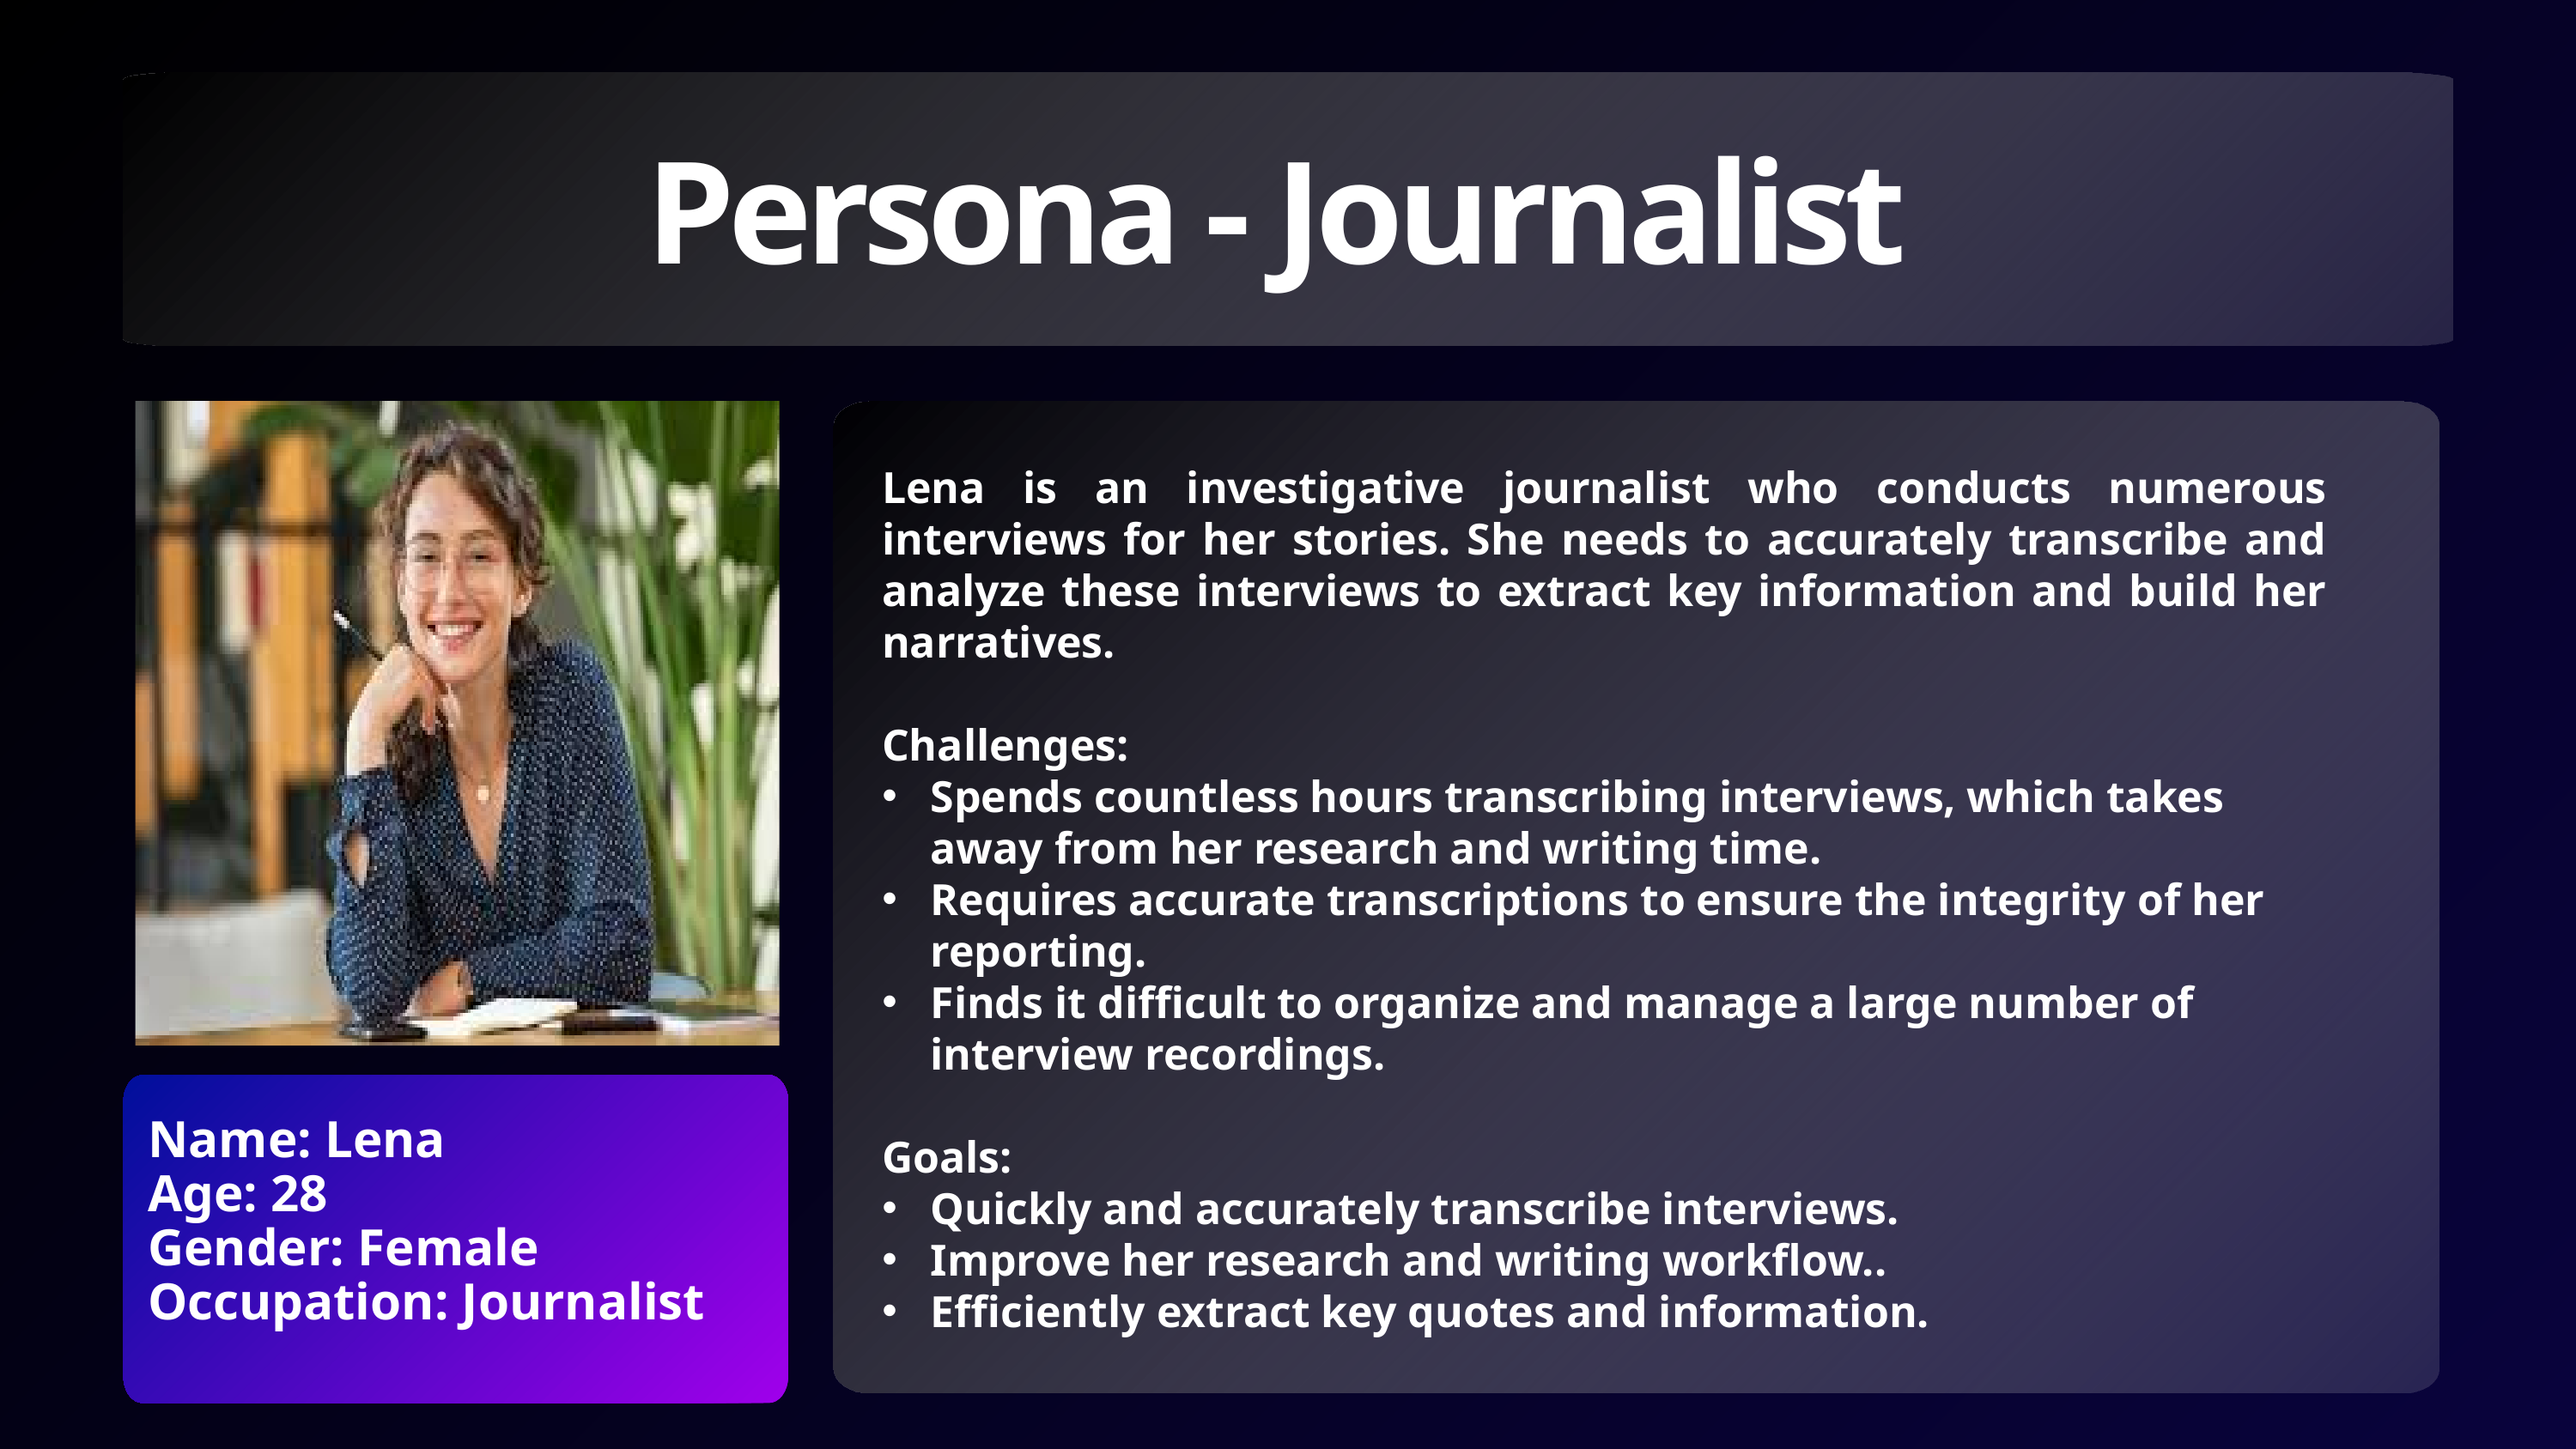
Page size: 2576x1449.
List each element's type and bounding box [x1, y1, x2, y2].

text_box [832, 400, 2439, 1393]
text_box [123, 72, 2453, 346]
picture [135, 400, 780, 1046]
text_box [123, 1044, 789, 1404]
